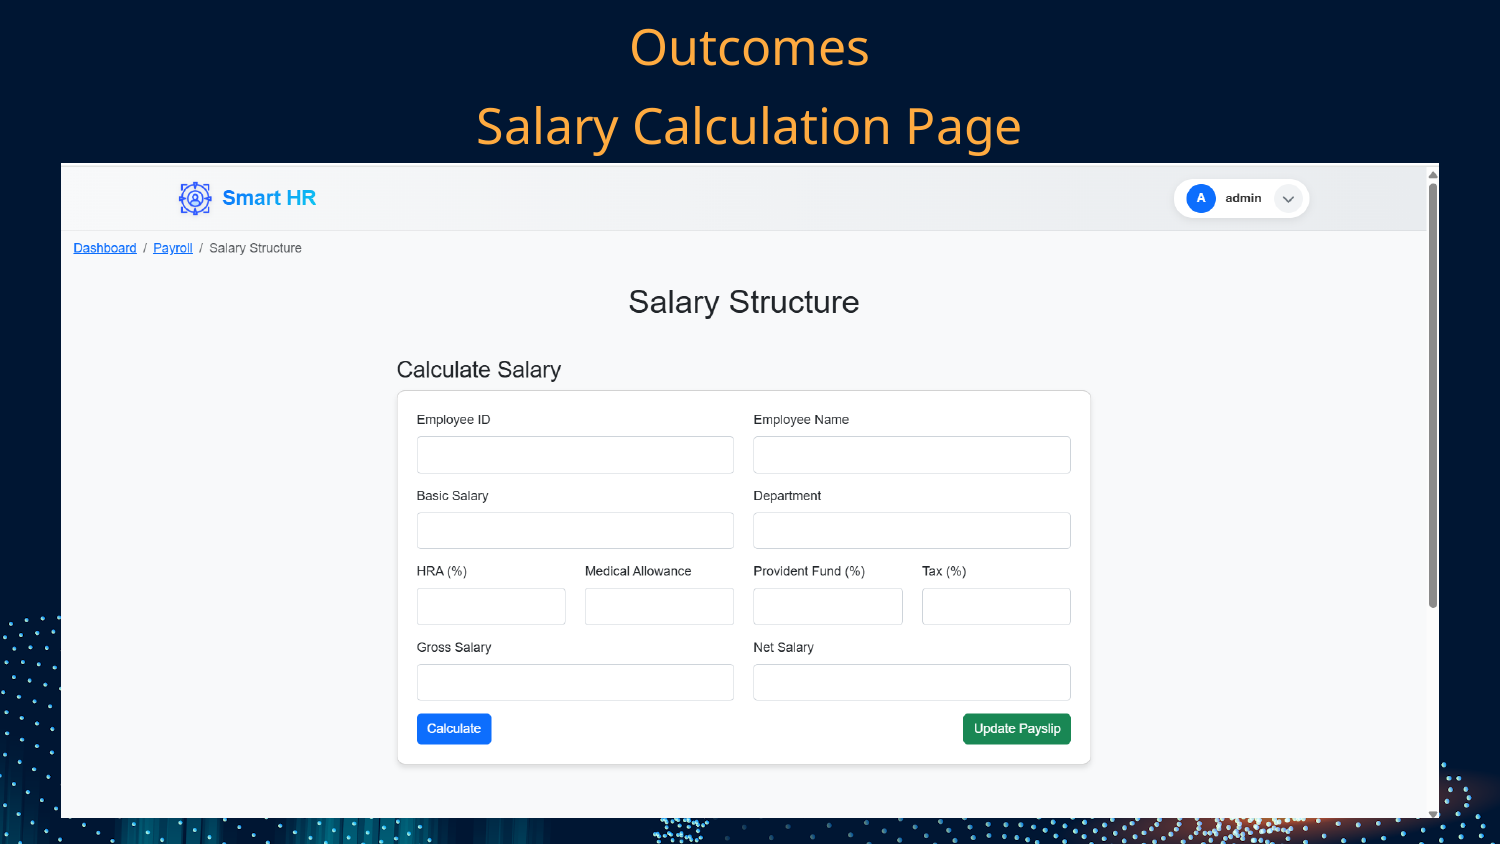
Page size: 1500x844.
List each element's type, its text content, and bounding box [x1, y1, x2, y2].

picture [0, 0, 1500, 844]
title Outcomes [364, 0, 1136, 79]
text_box Salary Calculation Page [61, 79, 1439, 162]
